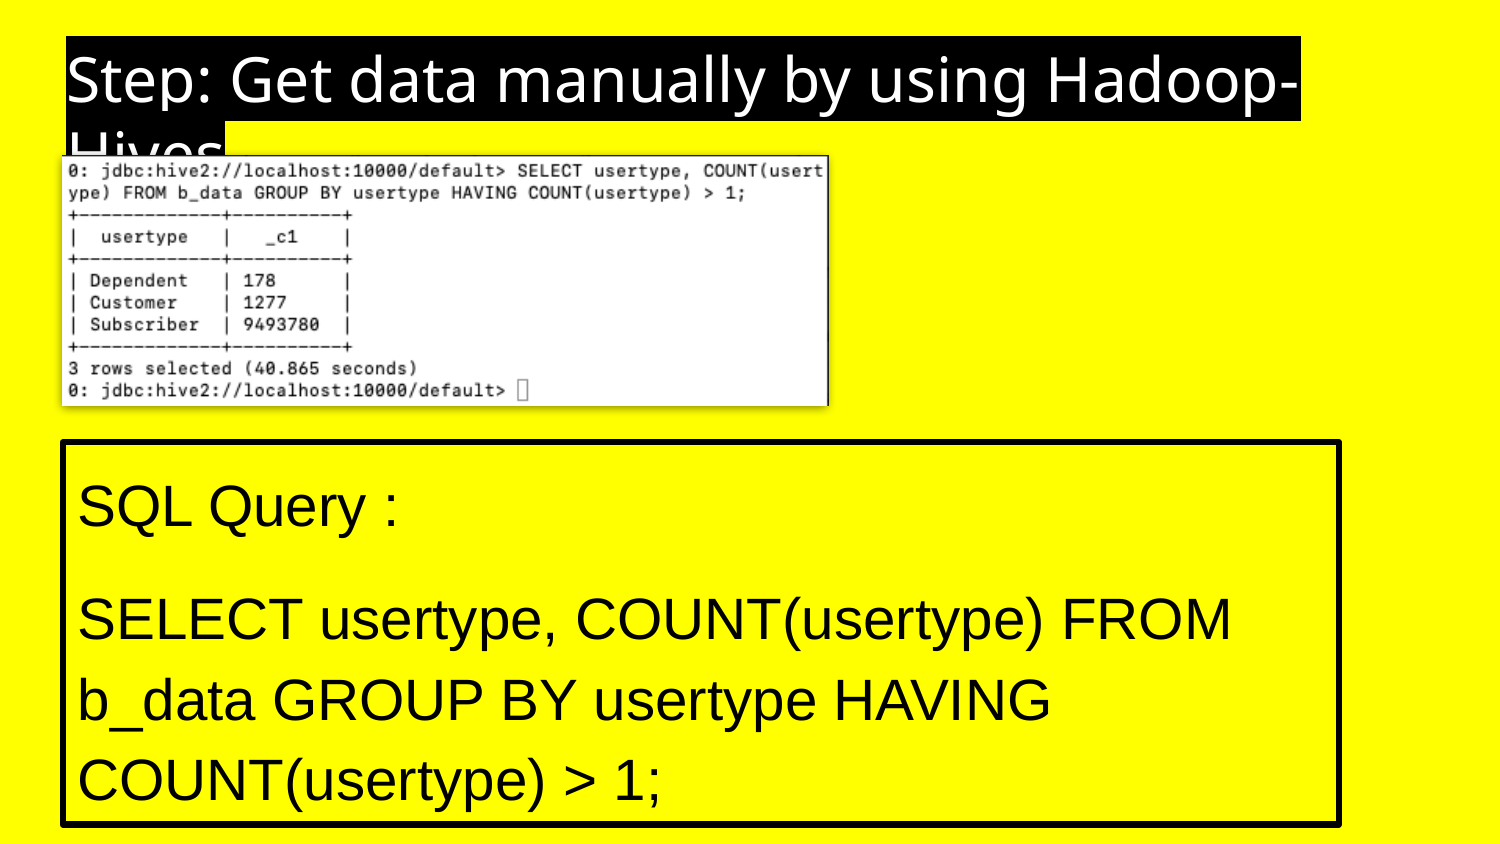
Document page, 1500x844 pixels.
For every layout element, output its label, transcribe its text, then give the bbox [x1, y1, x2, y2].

picture [62, 155, 829, 406]
list SQL Query : SELECT usertype, COUNT(usertype) FROM b_data GROUP BY usertype HAVING COUNT(usertype) > 1; [62, 442, 1339, 825]
title Step: Get data manually by using Hadoop-Hives [51, 24, 1449, 119]
